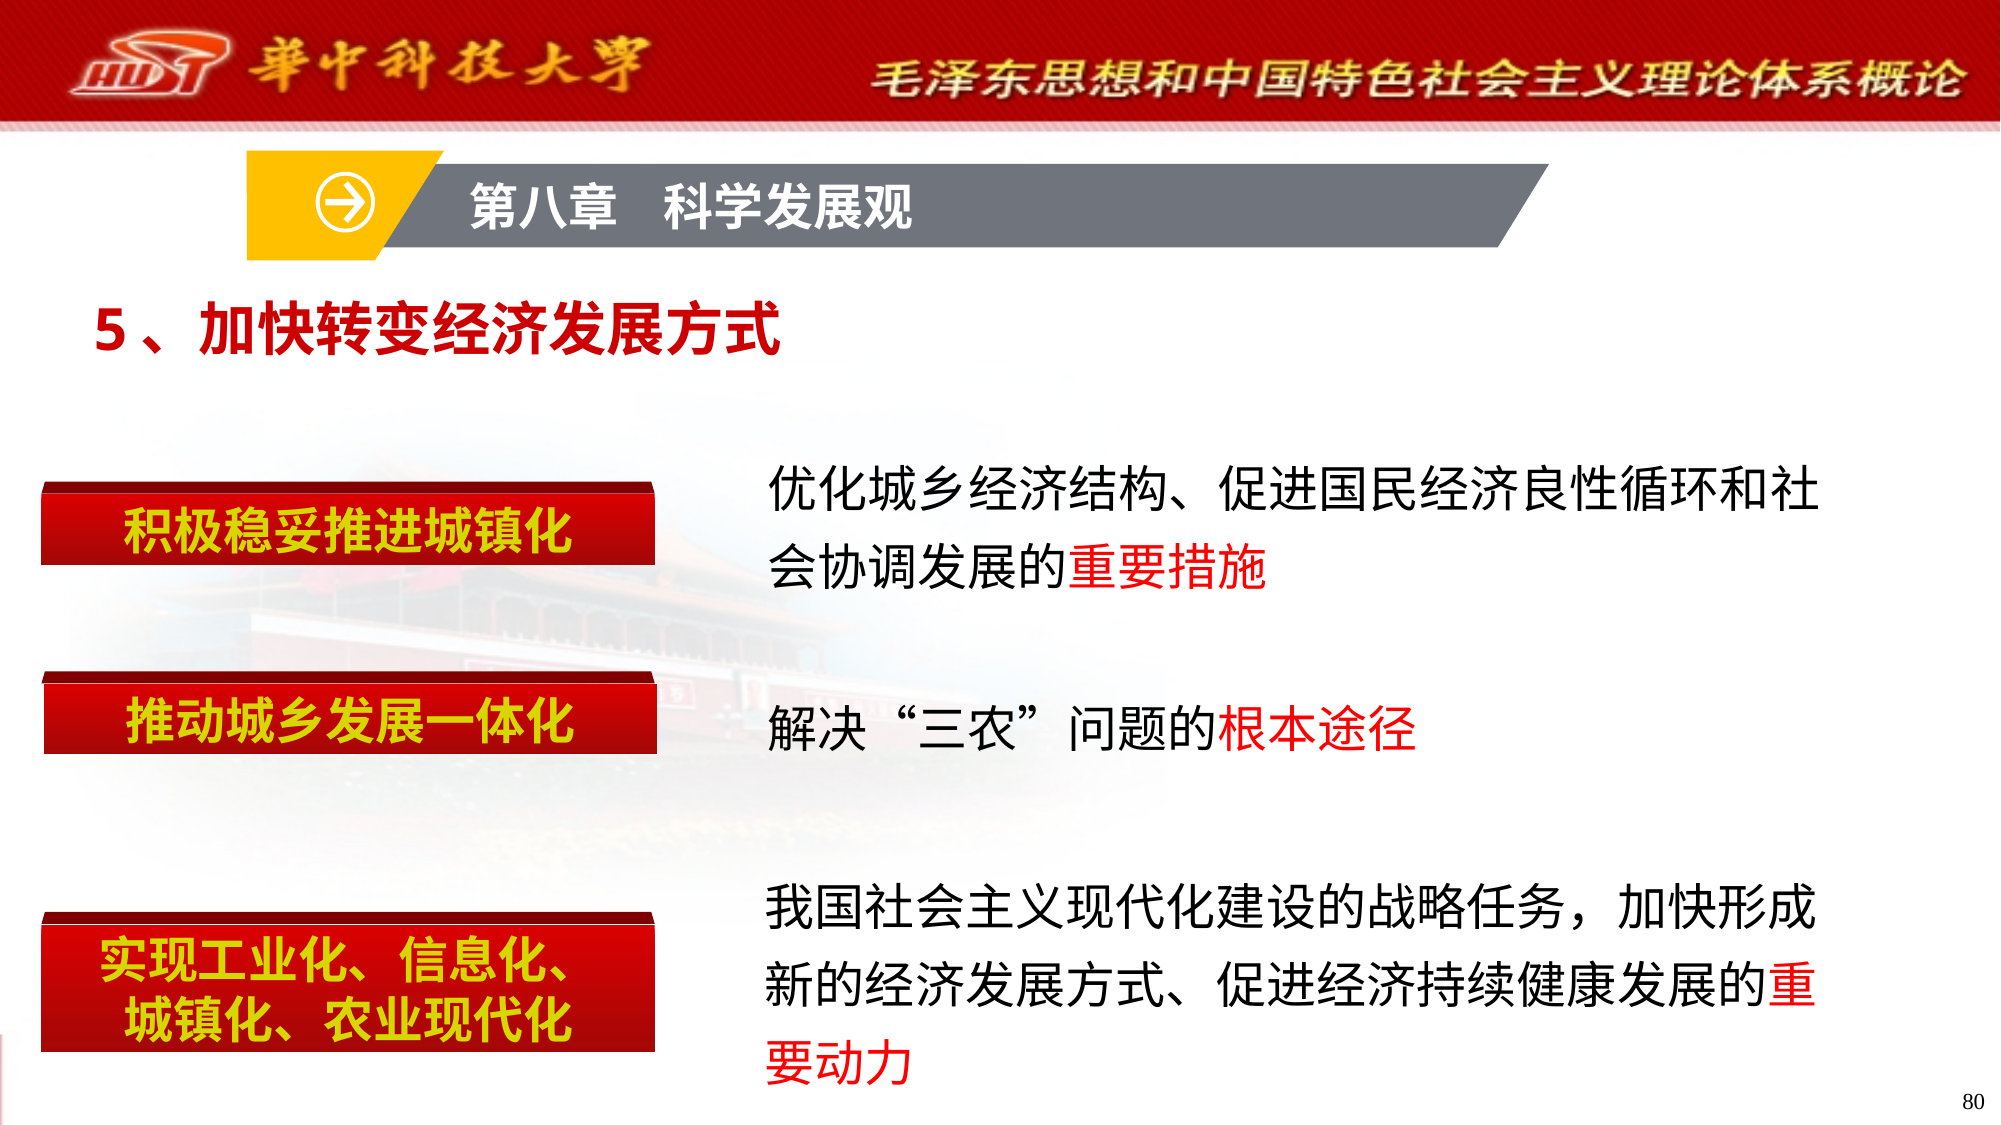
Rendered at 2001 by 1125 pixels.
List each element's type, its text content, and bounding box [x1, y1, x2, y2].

text_box 5、加快转变经济发展方式 [78, 271, 1653, 349]
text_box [41, 432, 1836, 1095]
picture [0, 0, 2001, 1125]
text_box 80 [1893, 1079, 2000, 1118]
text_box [246, 150, 1550, 261]
